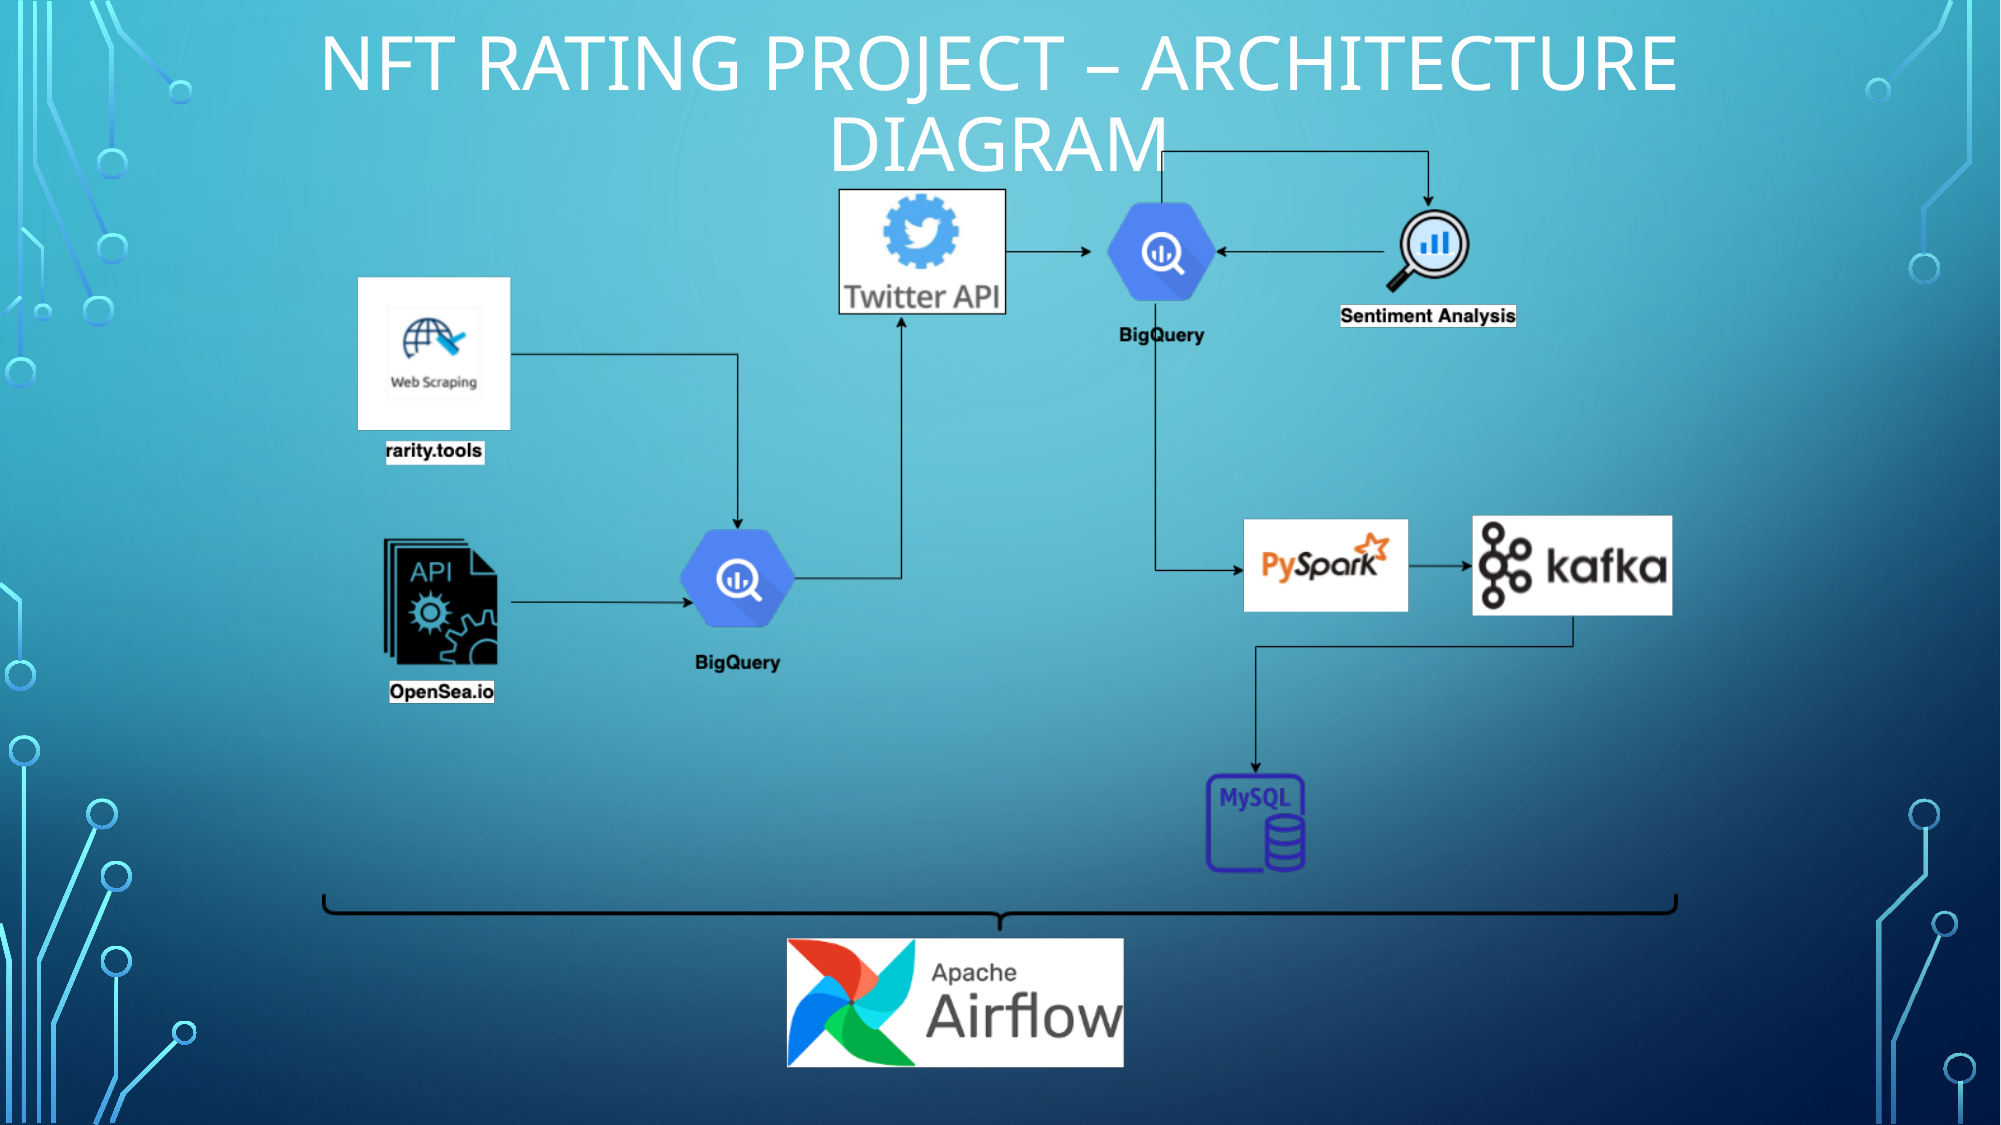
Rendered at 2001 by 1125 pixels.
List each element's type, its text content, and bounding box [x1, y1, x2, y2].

title NFT Rating project – architecture diagram [187, 56, 1813, 158]
picture [322, 142, 1678, 1069]
